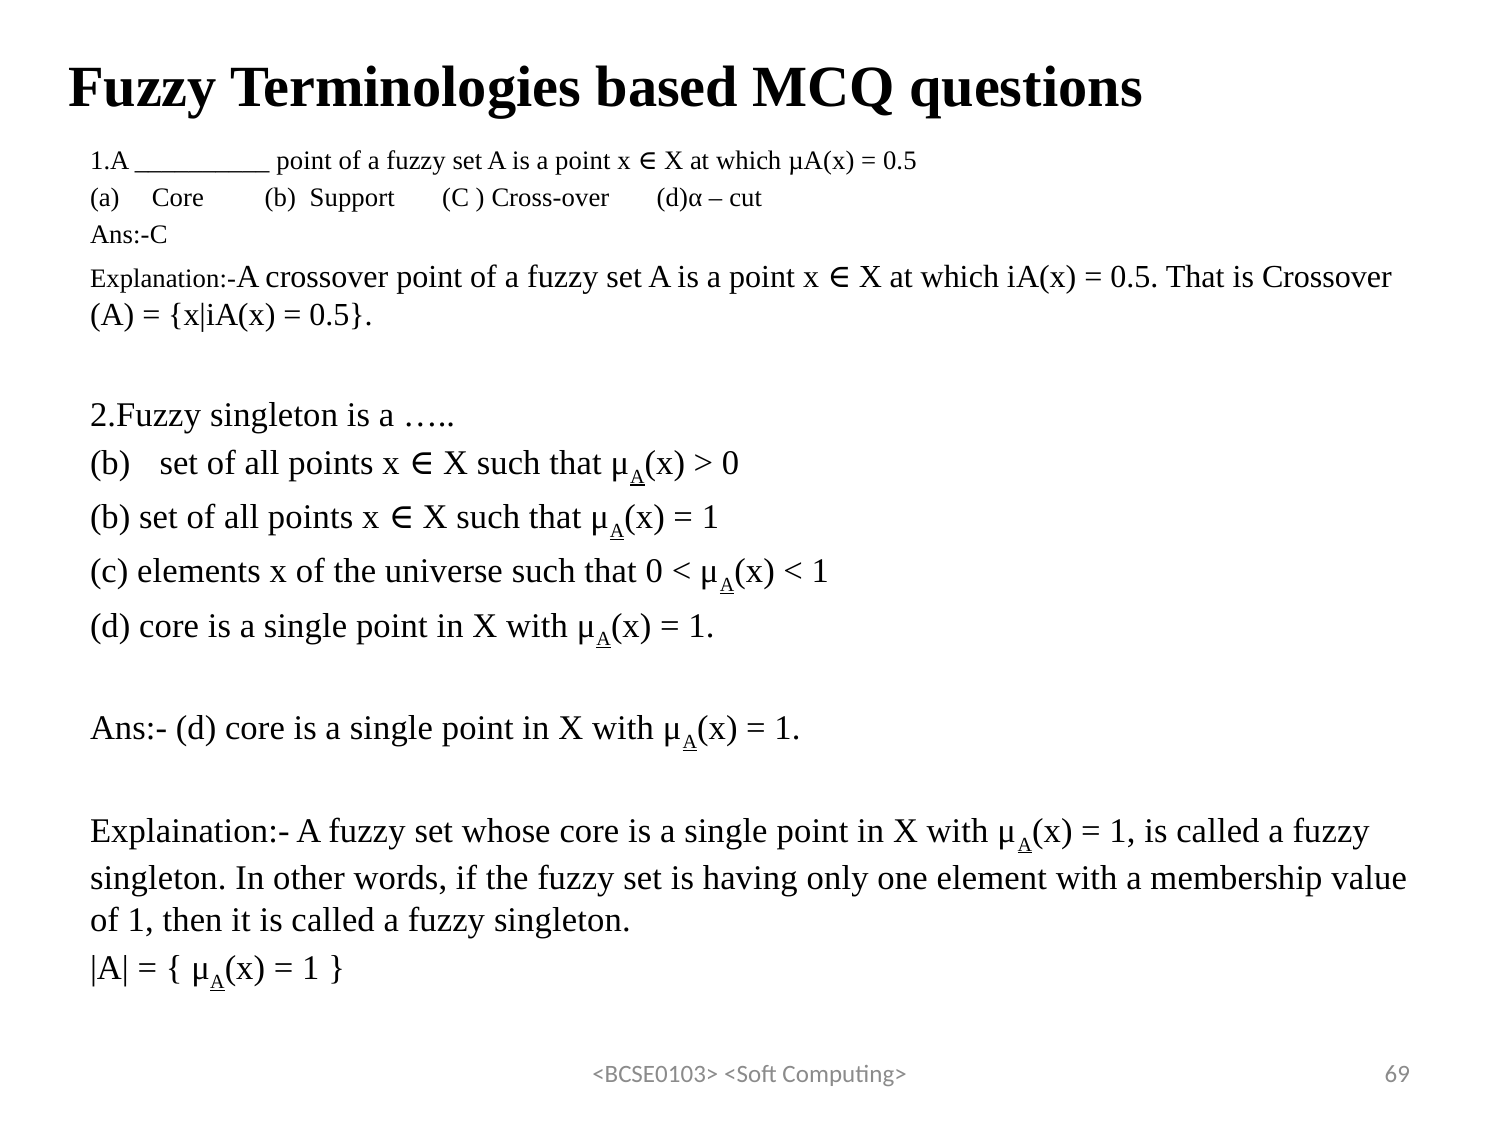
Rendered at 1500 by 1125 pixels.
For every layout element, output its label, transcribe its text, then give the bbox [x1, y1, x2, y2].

slide_number 69 [1074, 1042, 1425, 1103]
list 1.A __________ point of a fuzzy set A is a point x ∈ X at which µA(x) = 0.5 Core (b) Support (C ) Cross-over (d)α – cut Ans:-C Explanation:-A crossover point of a fuzzy set A is a point x ∈ X at which iA(x) = 0.5. That is Crossover (A) = {x|iA(x) = 0.5}. 2.Fuzzy singleton is a ….. set of all points x ∈ X such that μA(x) > 0 (b) set of all points x ∈ X such that μA(x) = 1 (c) elements x of the universe such that 0 < μA(x) < 1 (d) core is a single point in X with μA(x) = 1. Ans:- (d) core is a single point in X with μA(x) = 1. Explaination:- A fuzzy set whose core is a single point in X with μA(x) = 1, is called a fuzzy singleton. In other words, if the fuzzy set is having only one element with a membership value of 1, then it is called a fuzzy singleton. |A| = { μA(x) = 1 } [75, 134, 1425, 1005]
title Fuzzy Terminologies based MCQ questions [53, 30, 1404, 135]
footer <BCSE0103> <Soft Computing> [512, 1042, 988, 1103]
